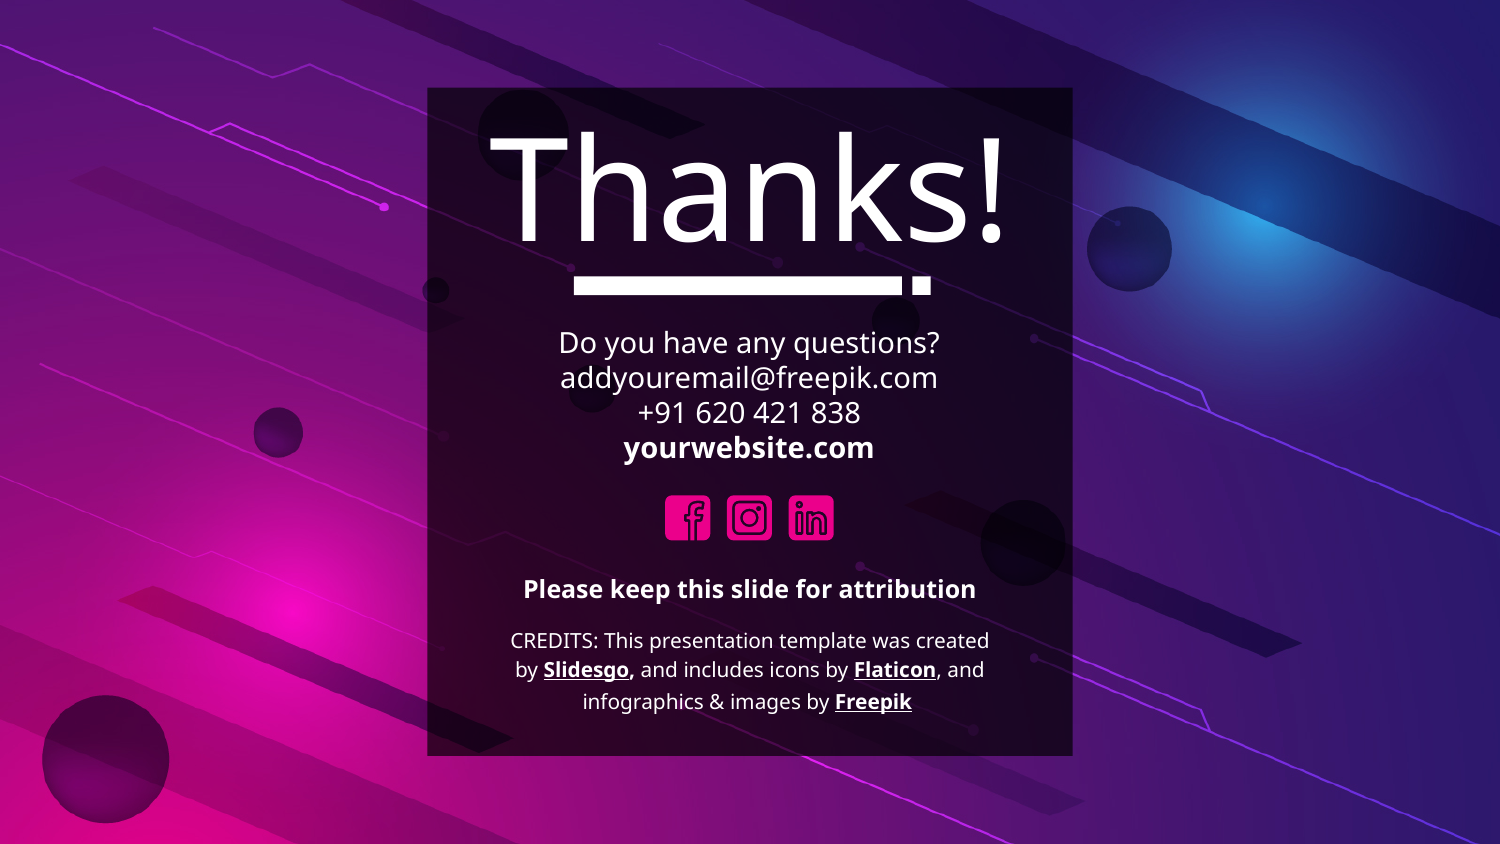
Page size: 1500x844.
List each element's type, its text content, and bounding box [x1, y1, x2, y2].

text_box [664, 495, 835, 541]
title Thanks! [434, 124, 1067, 285]
subtitle Do you have any questions? addyouremail@freepik.com +91 620 421 838 yourwebsite.com [433, 308, 1066, 486]
text_box Please keep this slide for attribution [434, 554, 1067, 600]
picture [0, 0, 1500, 844]
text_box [573, 275, 931, 296]
